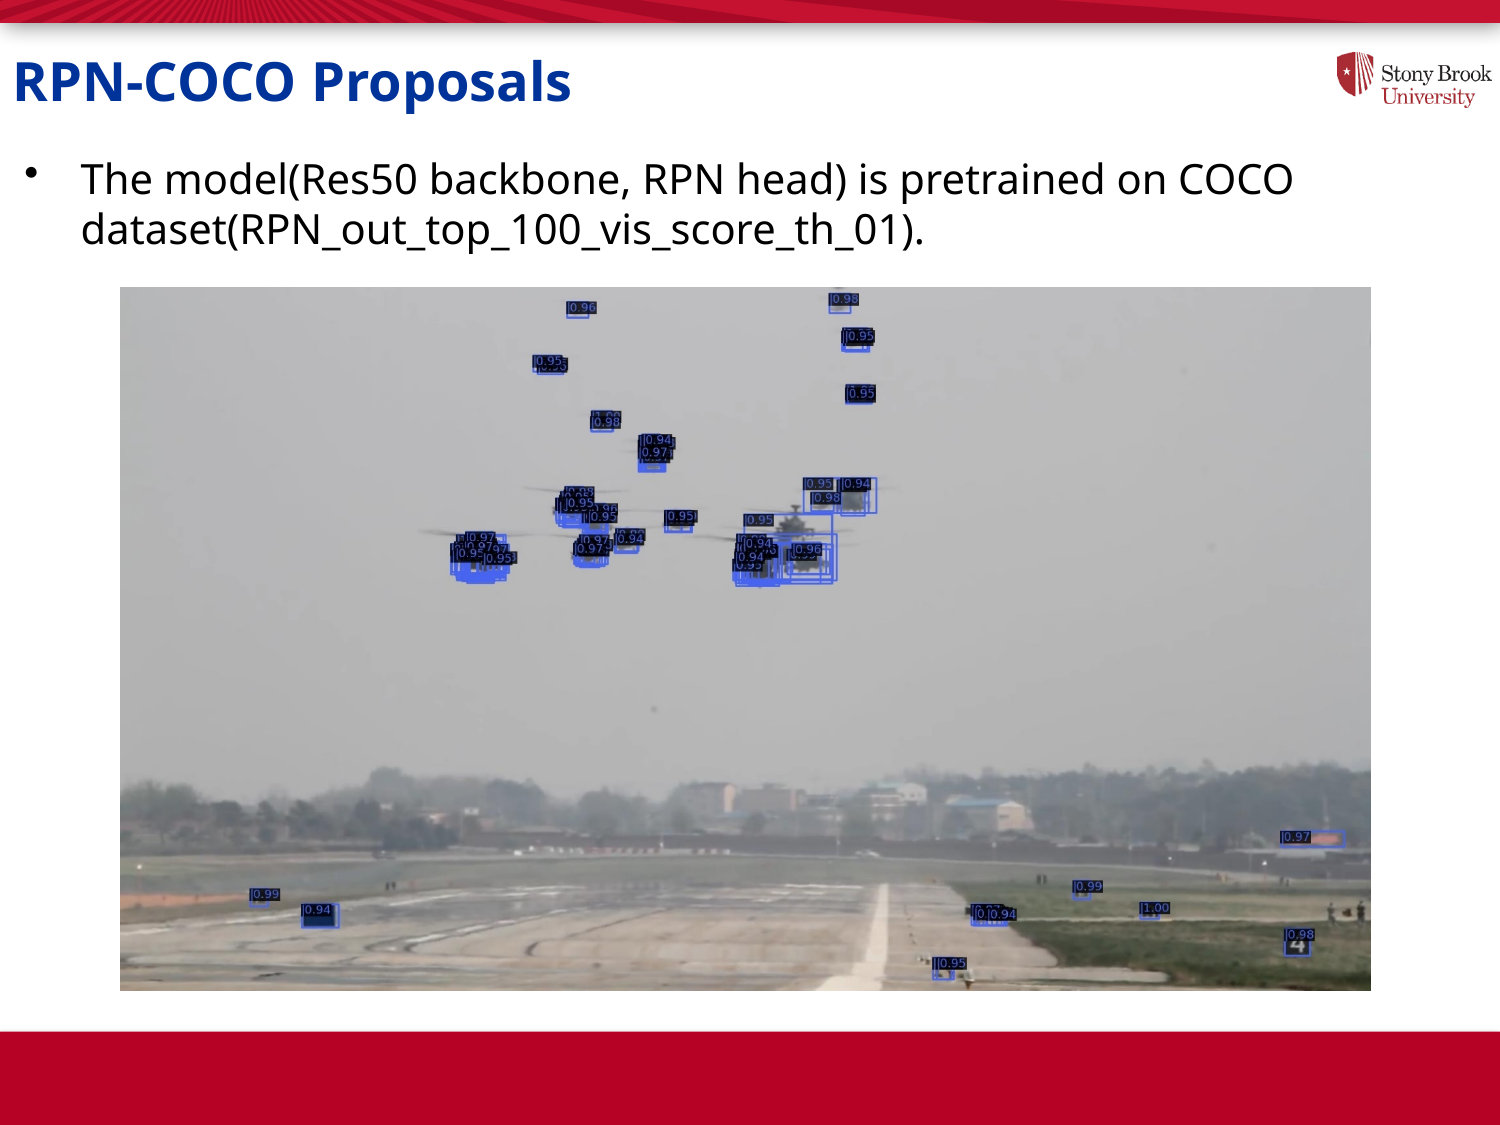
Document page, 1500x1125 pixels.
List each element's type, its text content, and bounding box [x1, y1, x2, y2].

picture [1479, 52, 1492, 108]
title RPN-COCO Proposals [12, 27, 1479, 146]
picture [0, 0, 1500, 23]
list The model(Res50 backbone, RPN head) is pretrained on COCO dataset(RPN_out_top_100_vis_score_th_01). [24, 152, 1479, 951]
picture [119, 287, 1371, 991]
